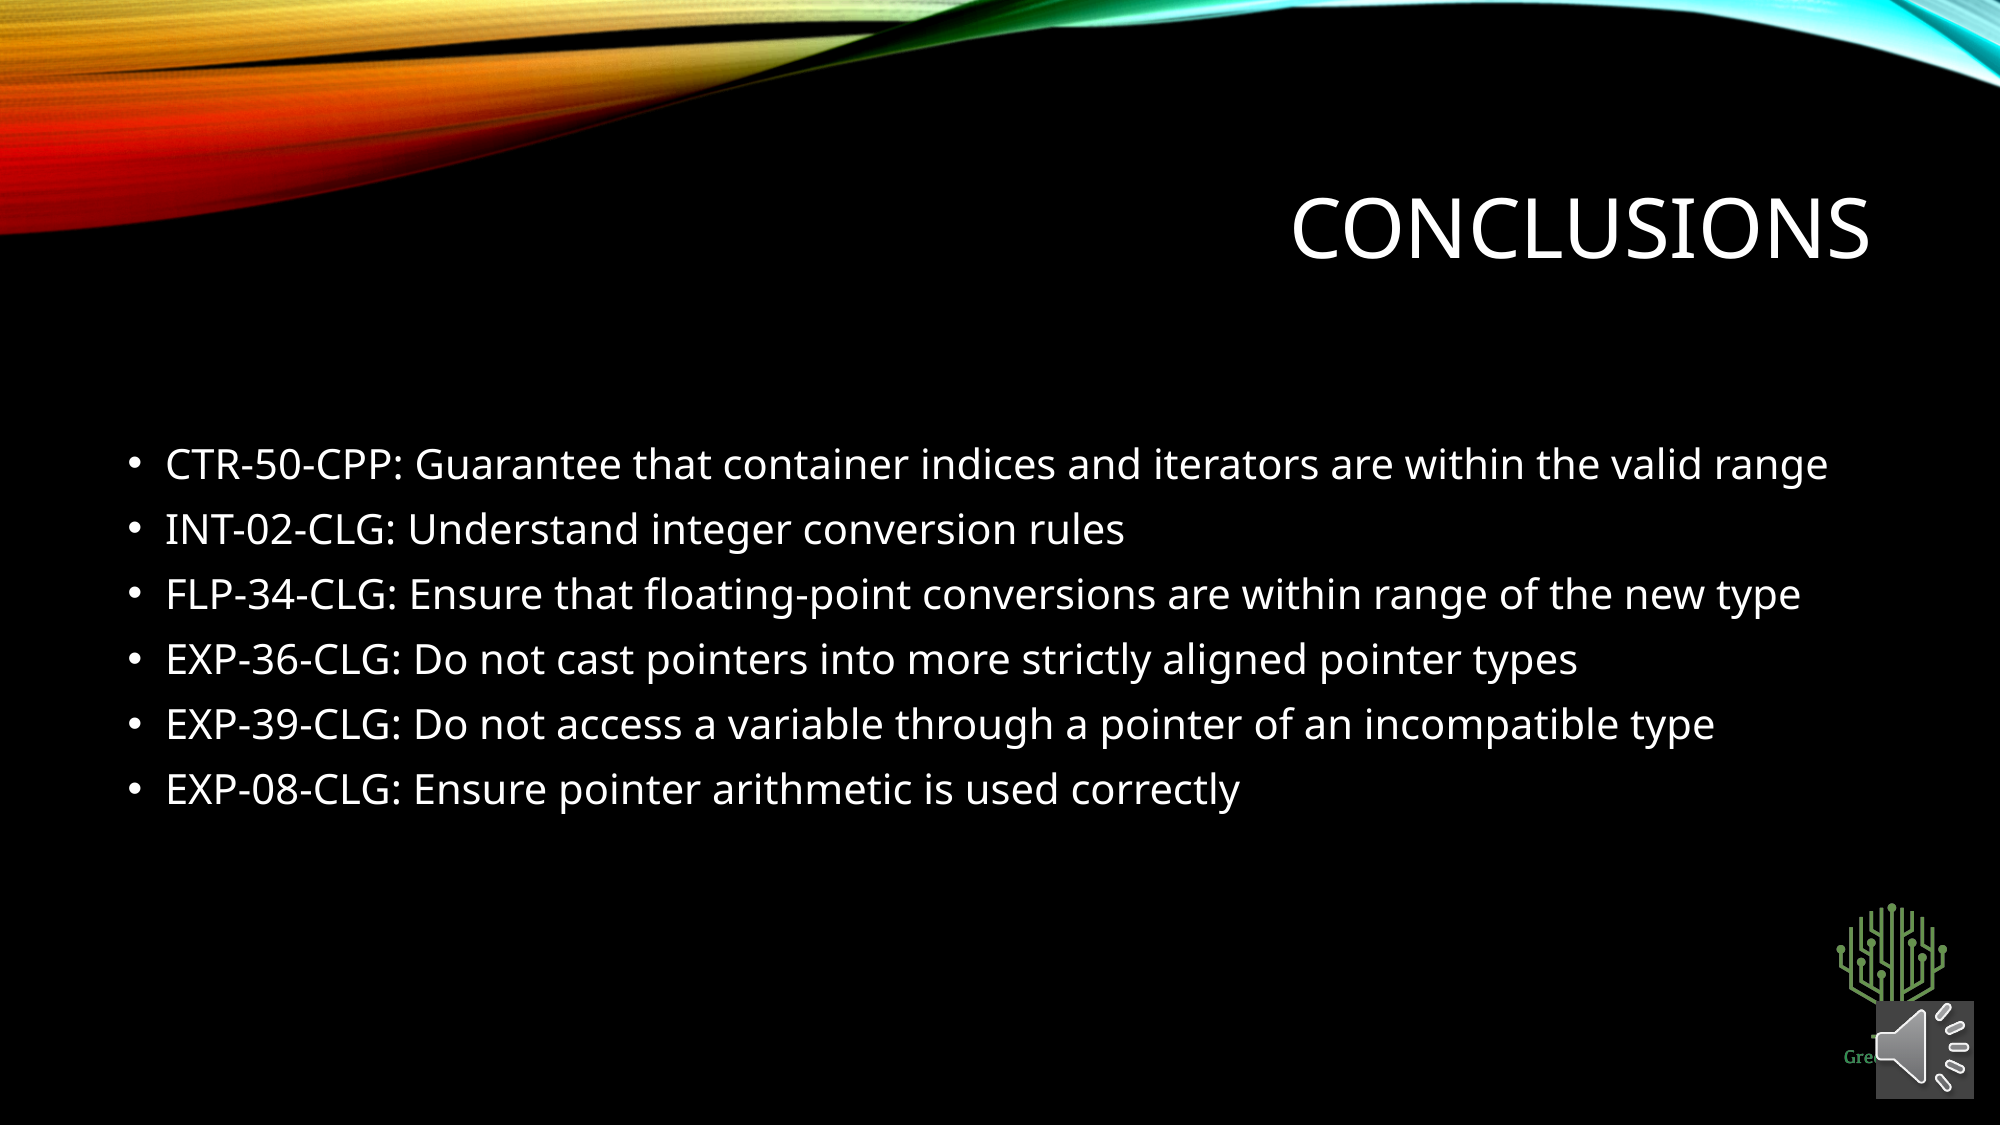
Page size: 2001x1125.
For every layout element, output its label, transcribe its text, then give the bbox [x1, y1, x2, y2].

title CONCLUSIONS [474, 125, 1888, 338]
picture [0, 0, 2000, 237]
picture [1817, 892, 1976, 1101]
list CTR-50-CPP: Guarantee that container indices and iterators are within the valid range INT-02-CLG: Understand integer conversion rules FLP-34-CLG: Ensure that floating-point conversions are within range of the new type EXP-36-CLG: Do not cast pointers into more strictly aligned pointer types EXP-39-CLG: Do not access a variable through a pointer of an incompatible type EXP-08-CLG: Ensure pointer arithmetic is used correctly [112, 360, 1888, 1021]
